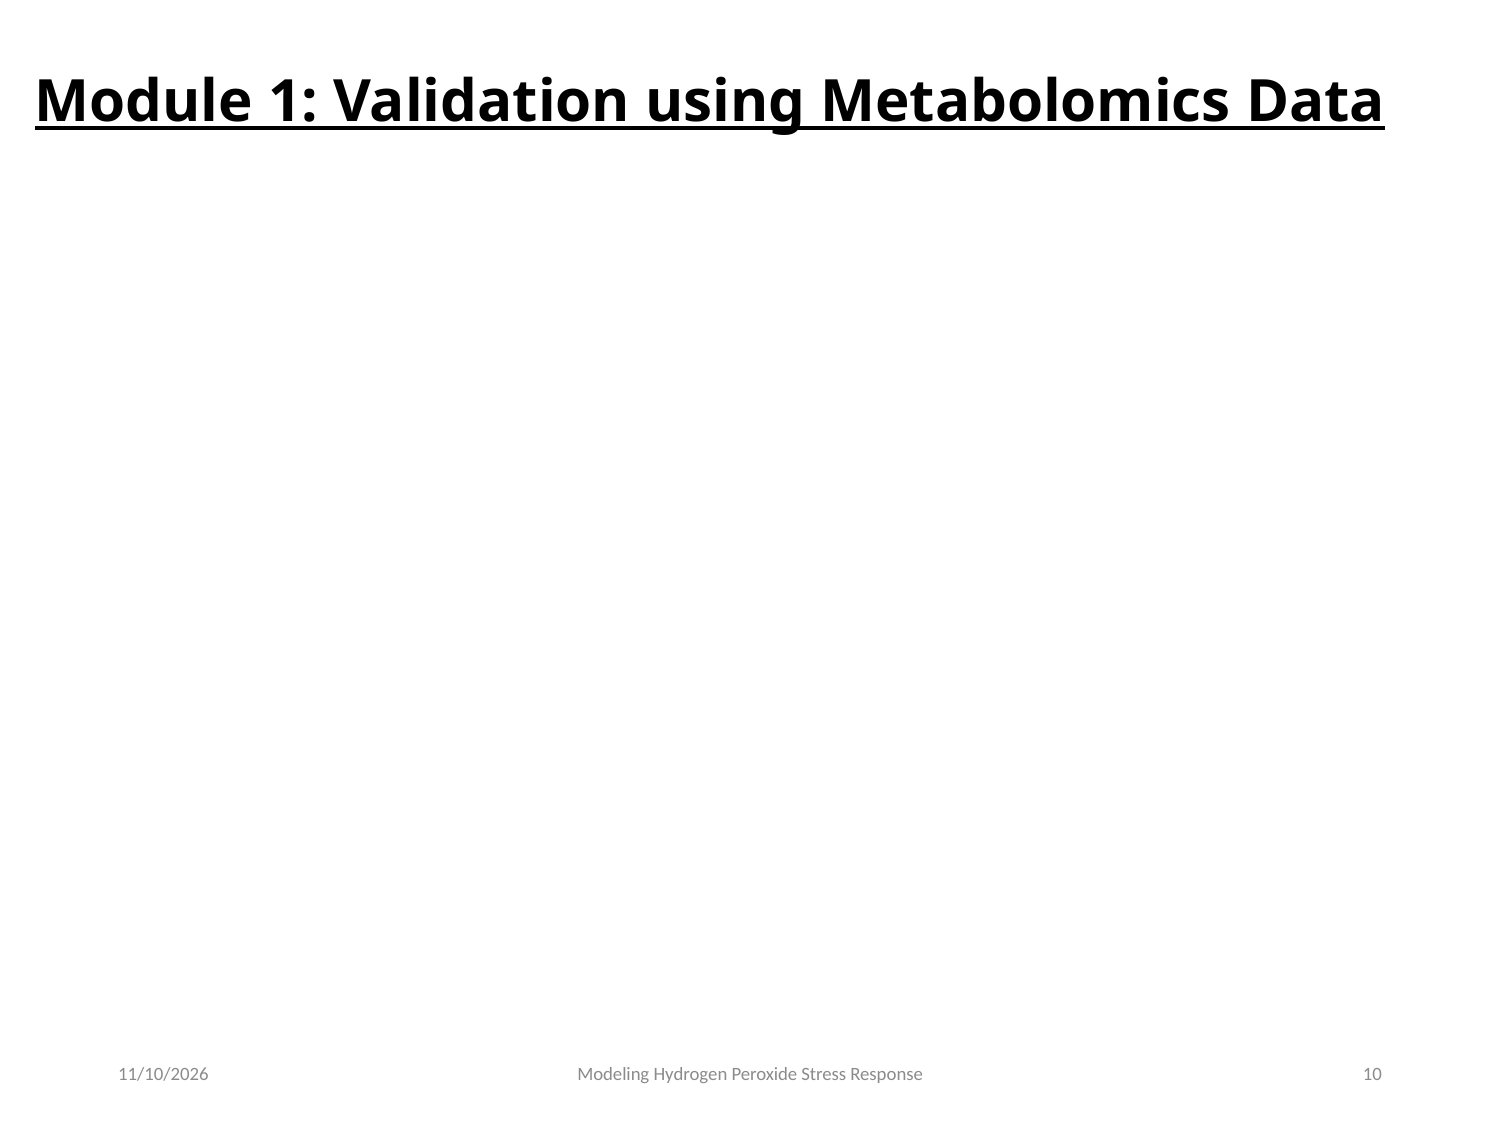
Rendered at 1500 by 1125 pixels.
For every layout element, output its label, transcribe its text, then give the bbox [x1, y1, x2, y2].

slide_number 10 [1059, 1042, 1397, 1103]
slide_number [103, 1042, 441, 1103]
title Module 1: Validation using Metabolomics Data [19, 22, 1481, 183]
footer Modeling Hydrogen Peroxide Stress Response [496, 1042, 1004, 1103]
